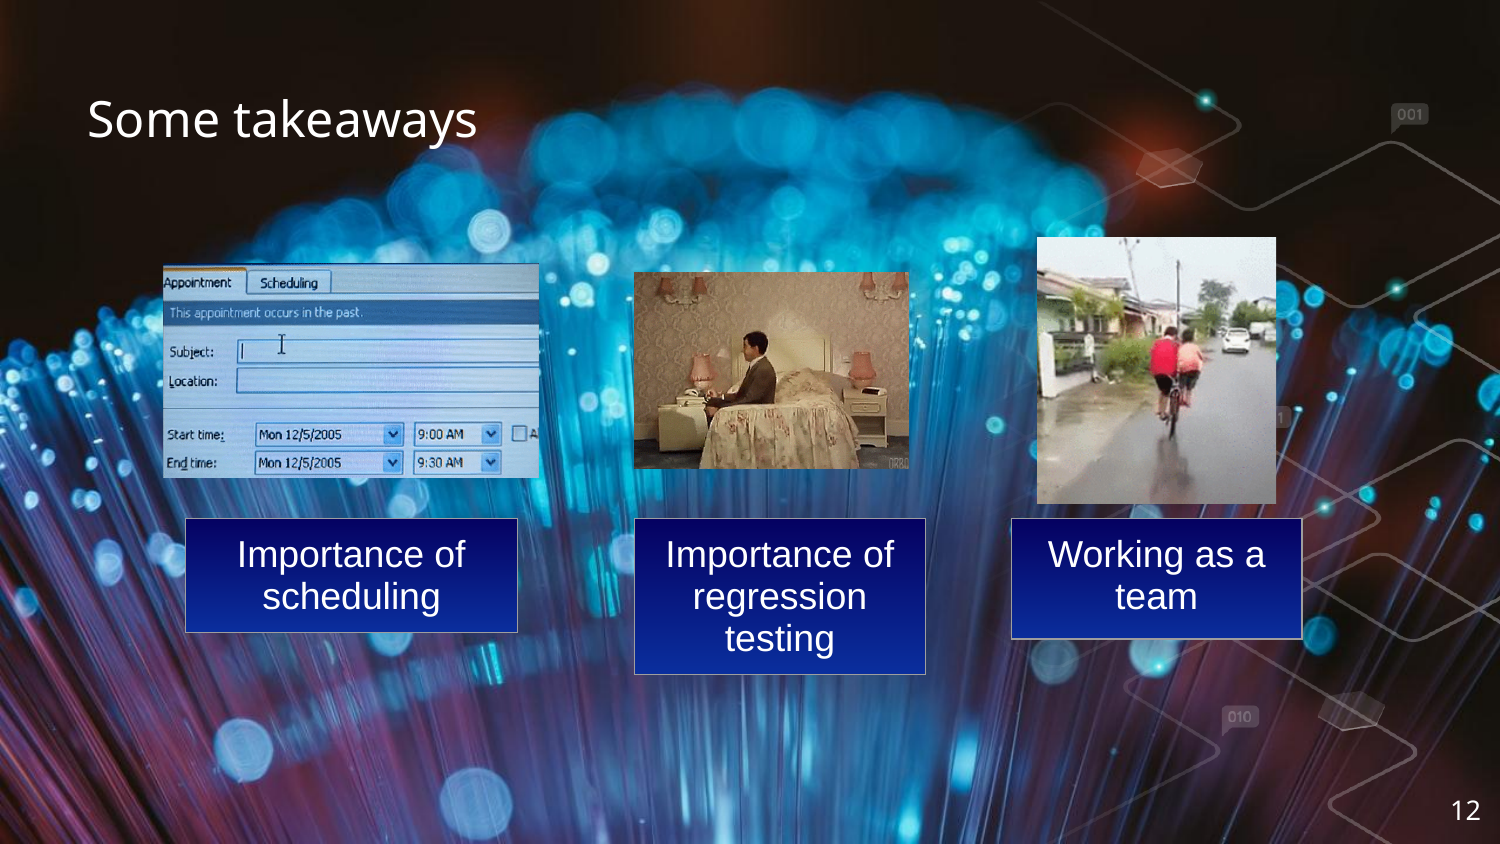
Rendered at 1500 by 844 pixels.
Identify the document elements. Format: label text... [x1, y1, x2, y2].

table_header Importance of scheduling [186, 519, 517, 632]
picture [0, 0, 1500, 844]
slide_number ‹#› [1391, 779, 1482, 844]
title Some takeaways [87, 87, 583, 314]
table_header Importance of regression testing [635, 519, 925, 674]
table_header Working as a team [1012, 519, 1301, 638]
